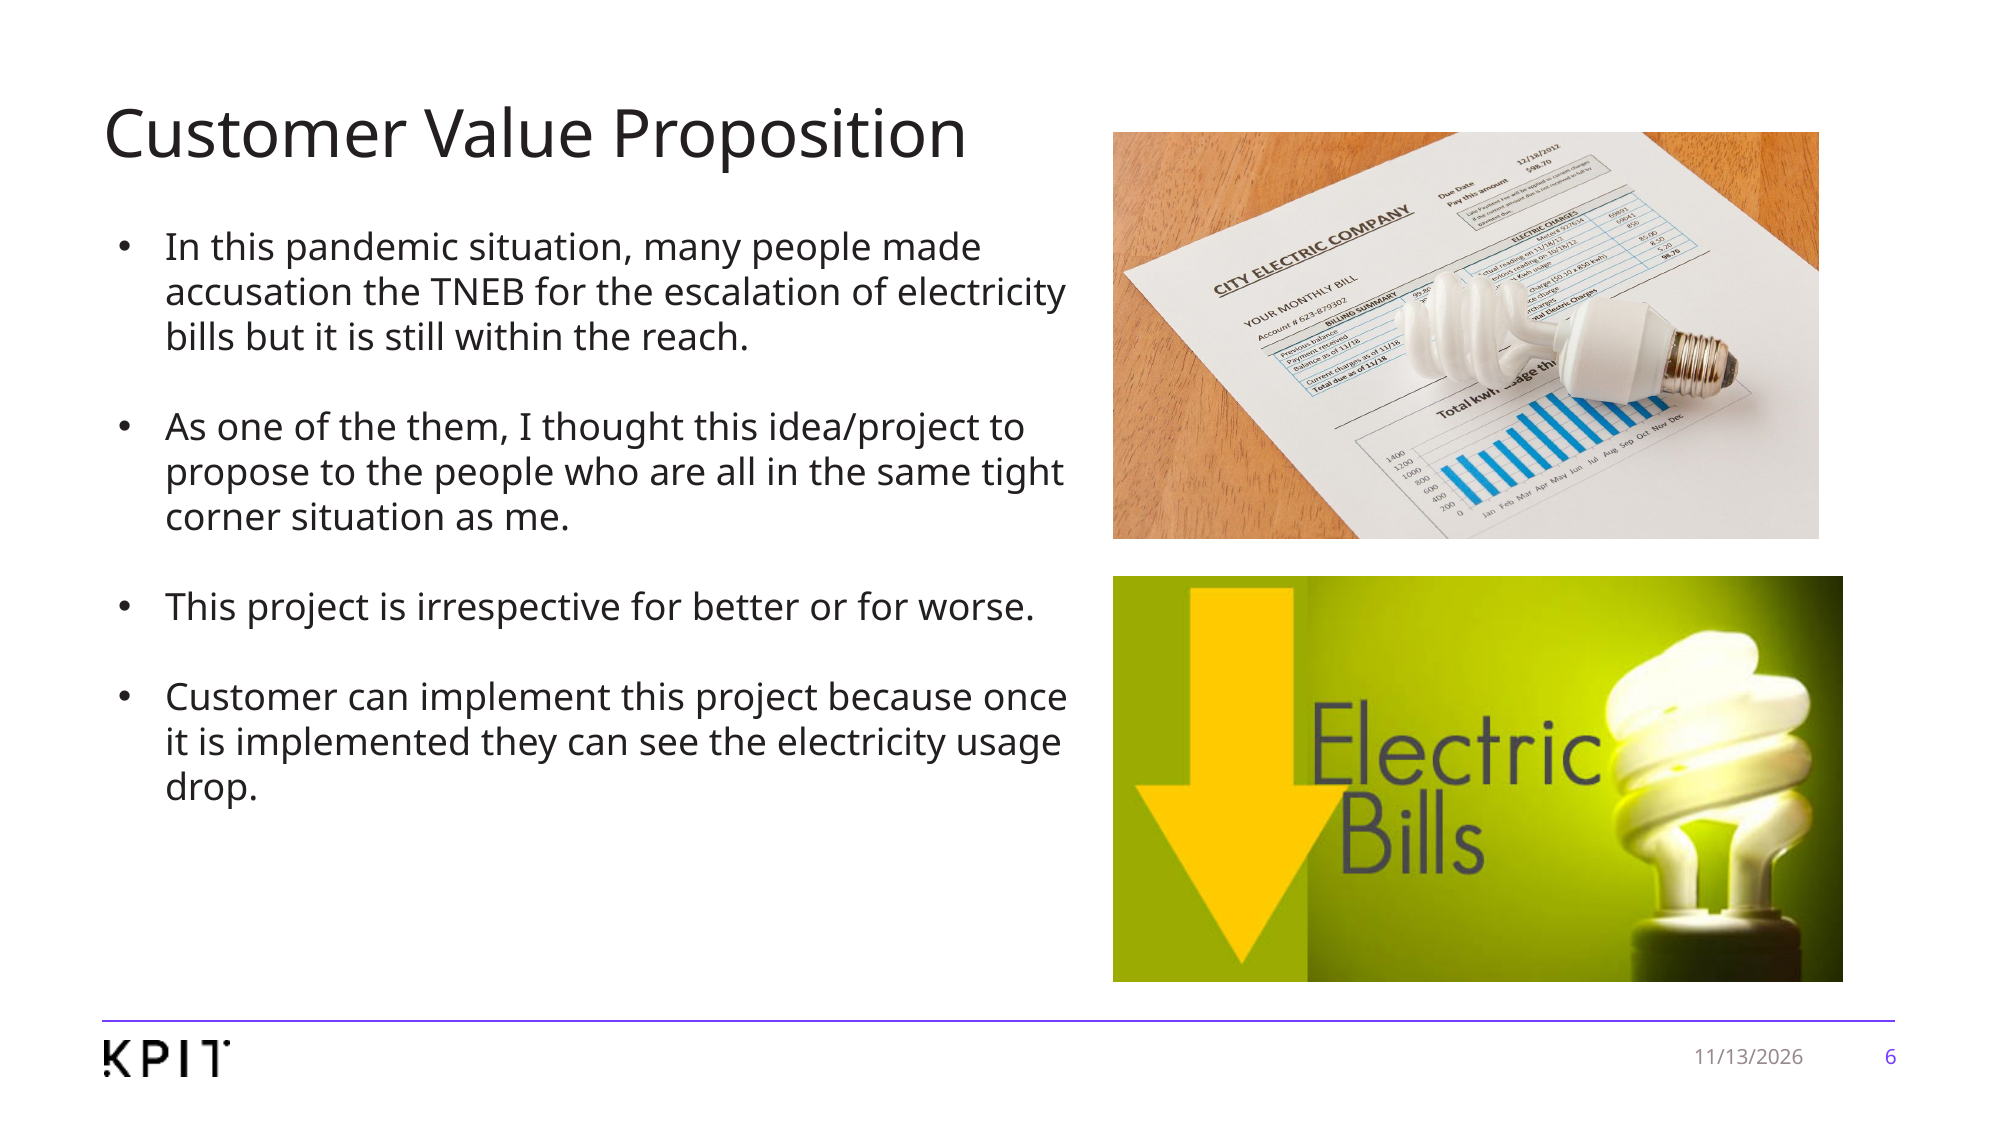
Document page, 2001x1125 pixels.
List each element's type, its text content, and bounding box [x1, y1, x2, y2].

picture [1113, 132, 1819, 539]
picture [104, 1040, 230, 1077]
text_box In this pandemic situation, many people made accusation the TNEB for the escalation of electricity bills but it is still within the reach. As one of the them, I thought this idea/project to propose to the people who are all in the same tight corner situation as me. This project is irrespective for better or for worse. Customer can implement this project because once it is implemented they can see the electricity usage drop. [103, 215, 1091, 816]
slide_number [1676, 1038, 1819, 1077]
slide_number 6 [1835, 1038, 1912, 1077]
title Customer Value Proposition [88, 82, 1912, 182]
picture [1113, 576, 1843, 982]
